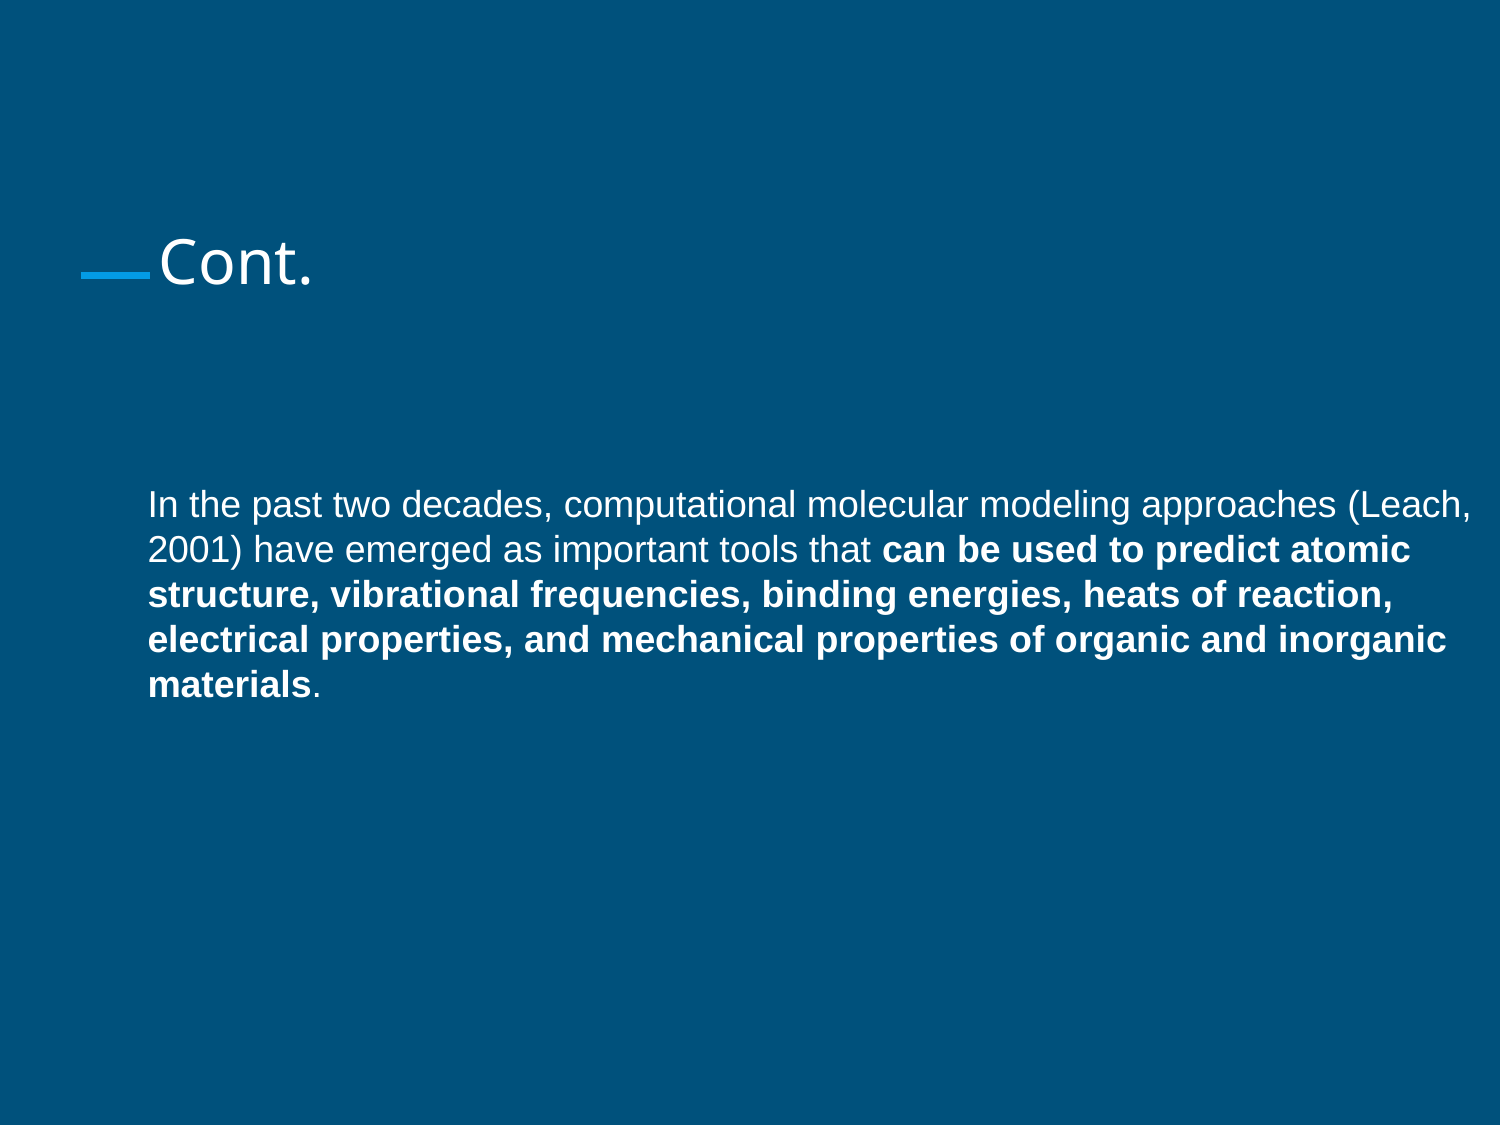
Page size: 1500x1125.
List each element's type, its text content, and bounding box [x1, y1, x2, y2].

title Cont. [143, 224, 478, 313]
text_box In the past two decades, computational molecular modeling approaches (Leach, 2001) have emerged as important tools that can be used to predict atomic structure, vibrational frequencies, binding energies, heats of reaction, electrical properties, and mechanical properties of organic and inorganic materials. [132, 464, 1490, 720]
